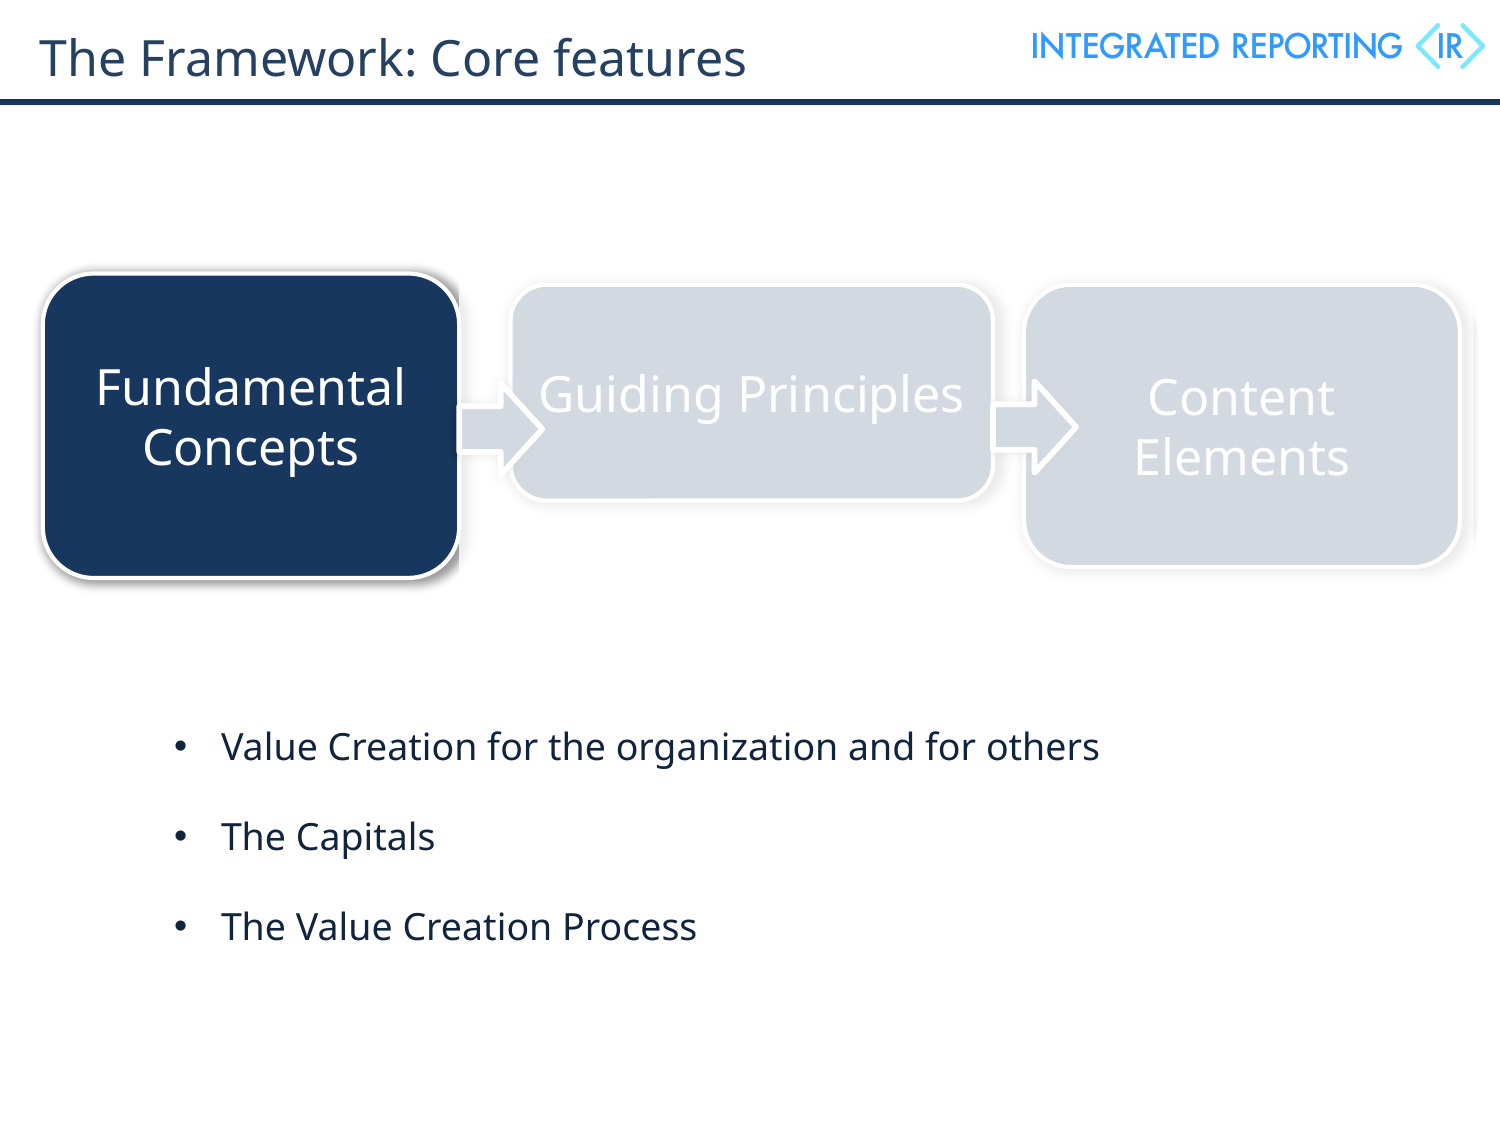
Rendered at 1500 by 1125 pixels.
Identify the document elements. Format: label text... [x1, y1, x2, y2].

text_box [457, 261, 1476, 655]
text_box The Framework: Core features [24, 19, 833, 94]
picture [1033, 23, 1485, 69]
text_box Fundamental Concepts [42, 273, 457, 578]
text_box Value Creation for the organization and for others The Capitals The Value Creation Process [159, 715, 1223, 956]
